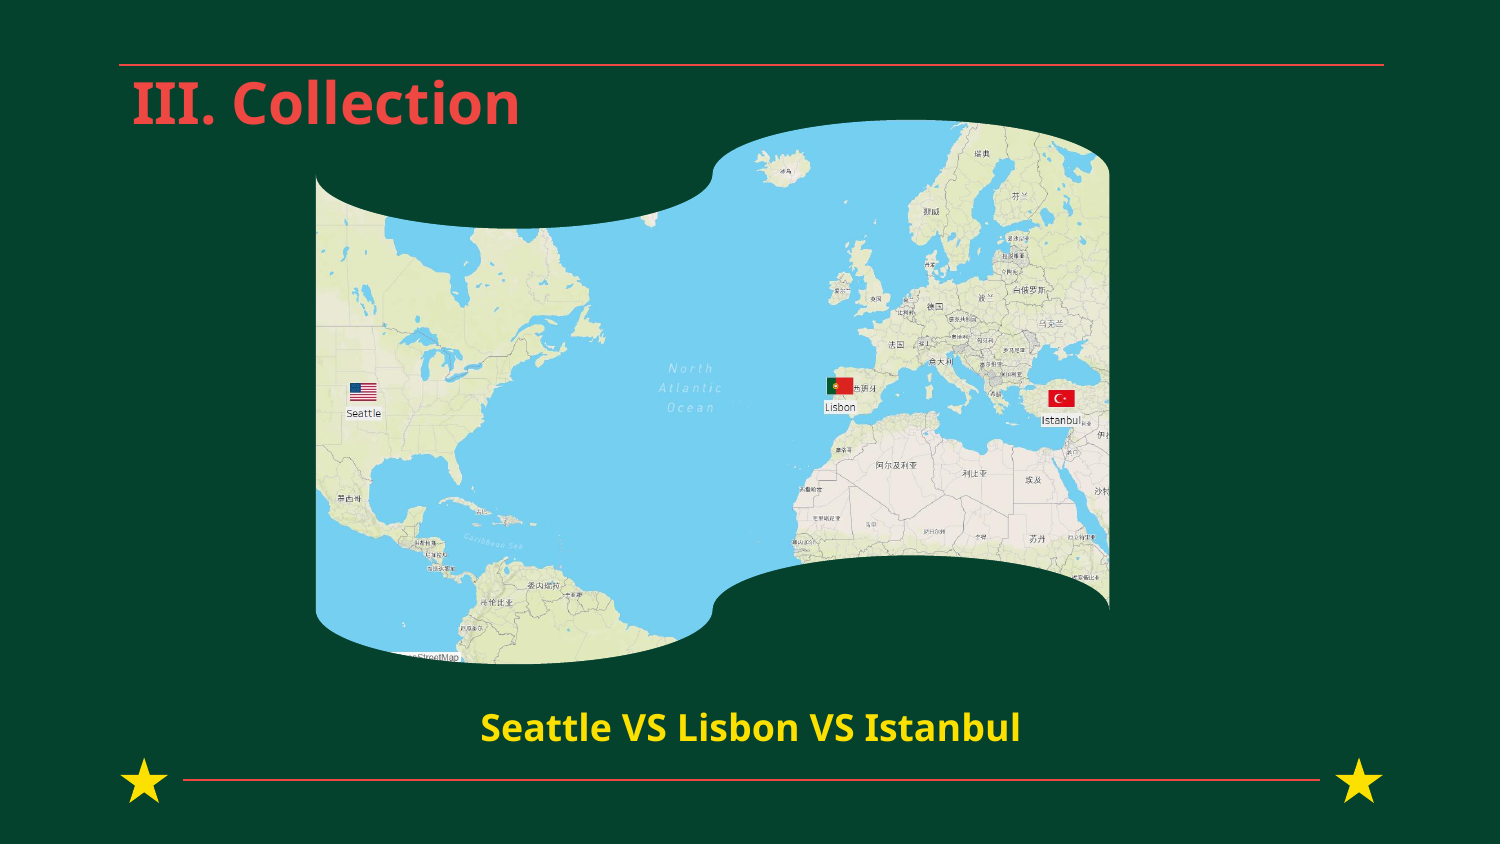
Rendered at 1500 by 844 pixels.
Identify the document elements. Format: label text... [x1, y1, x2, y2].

text_box Seattle VS Lisbon VS Istanbul [444, 689, 1058, 754]
title III. Collection [116, 51, 1383, 145]
picture [315, 119, 1110, 665]
